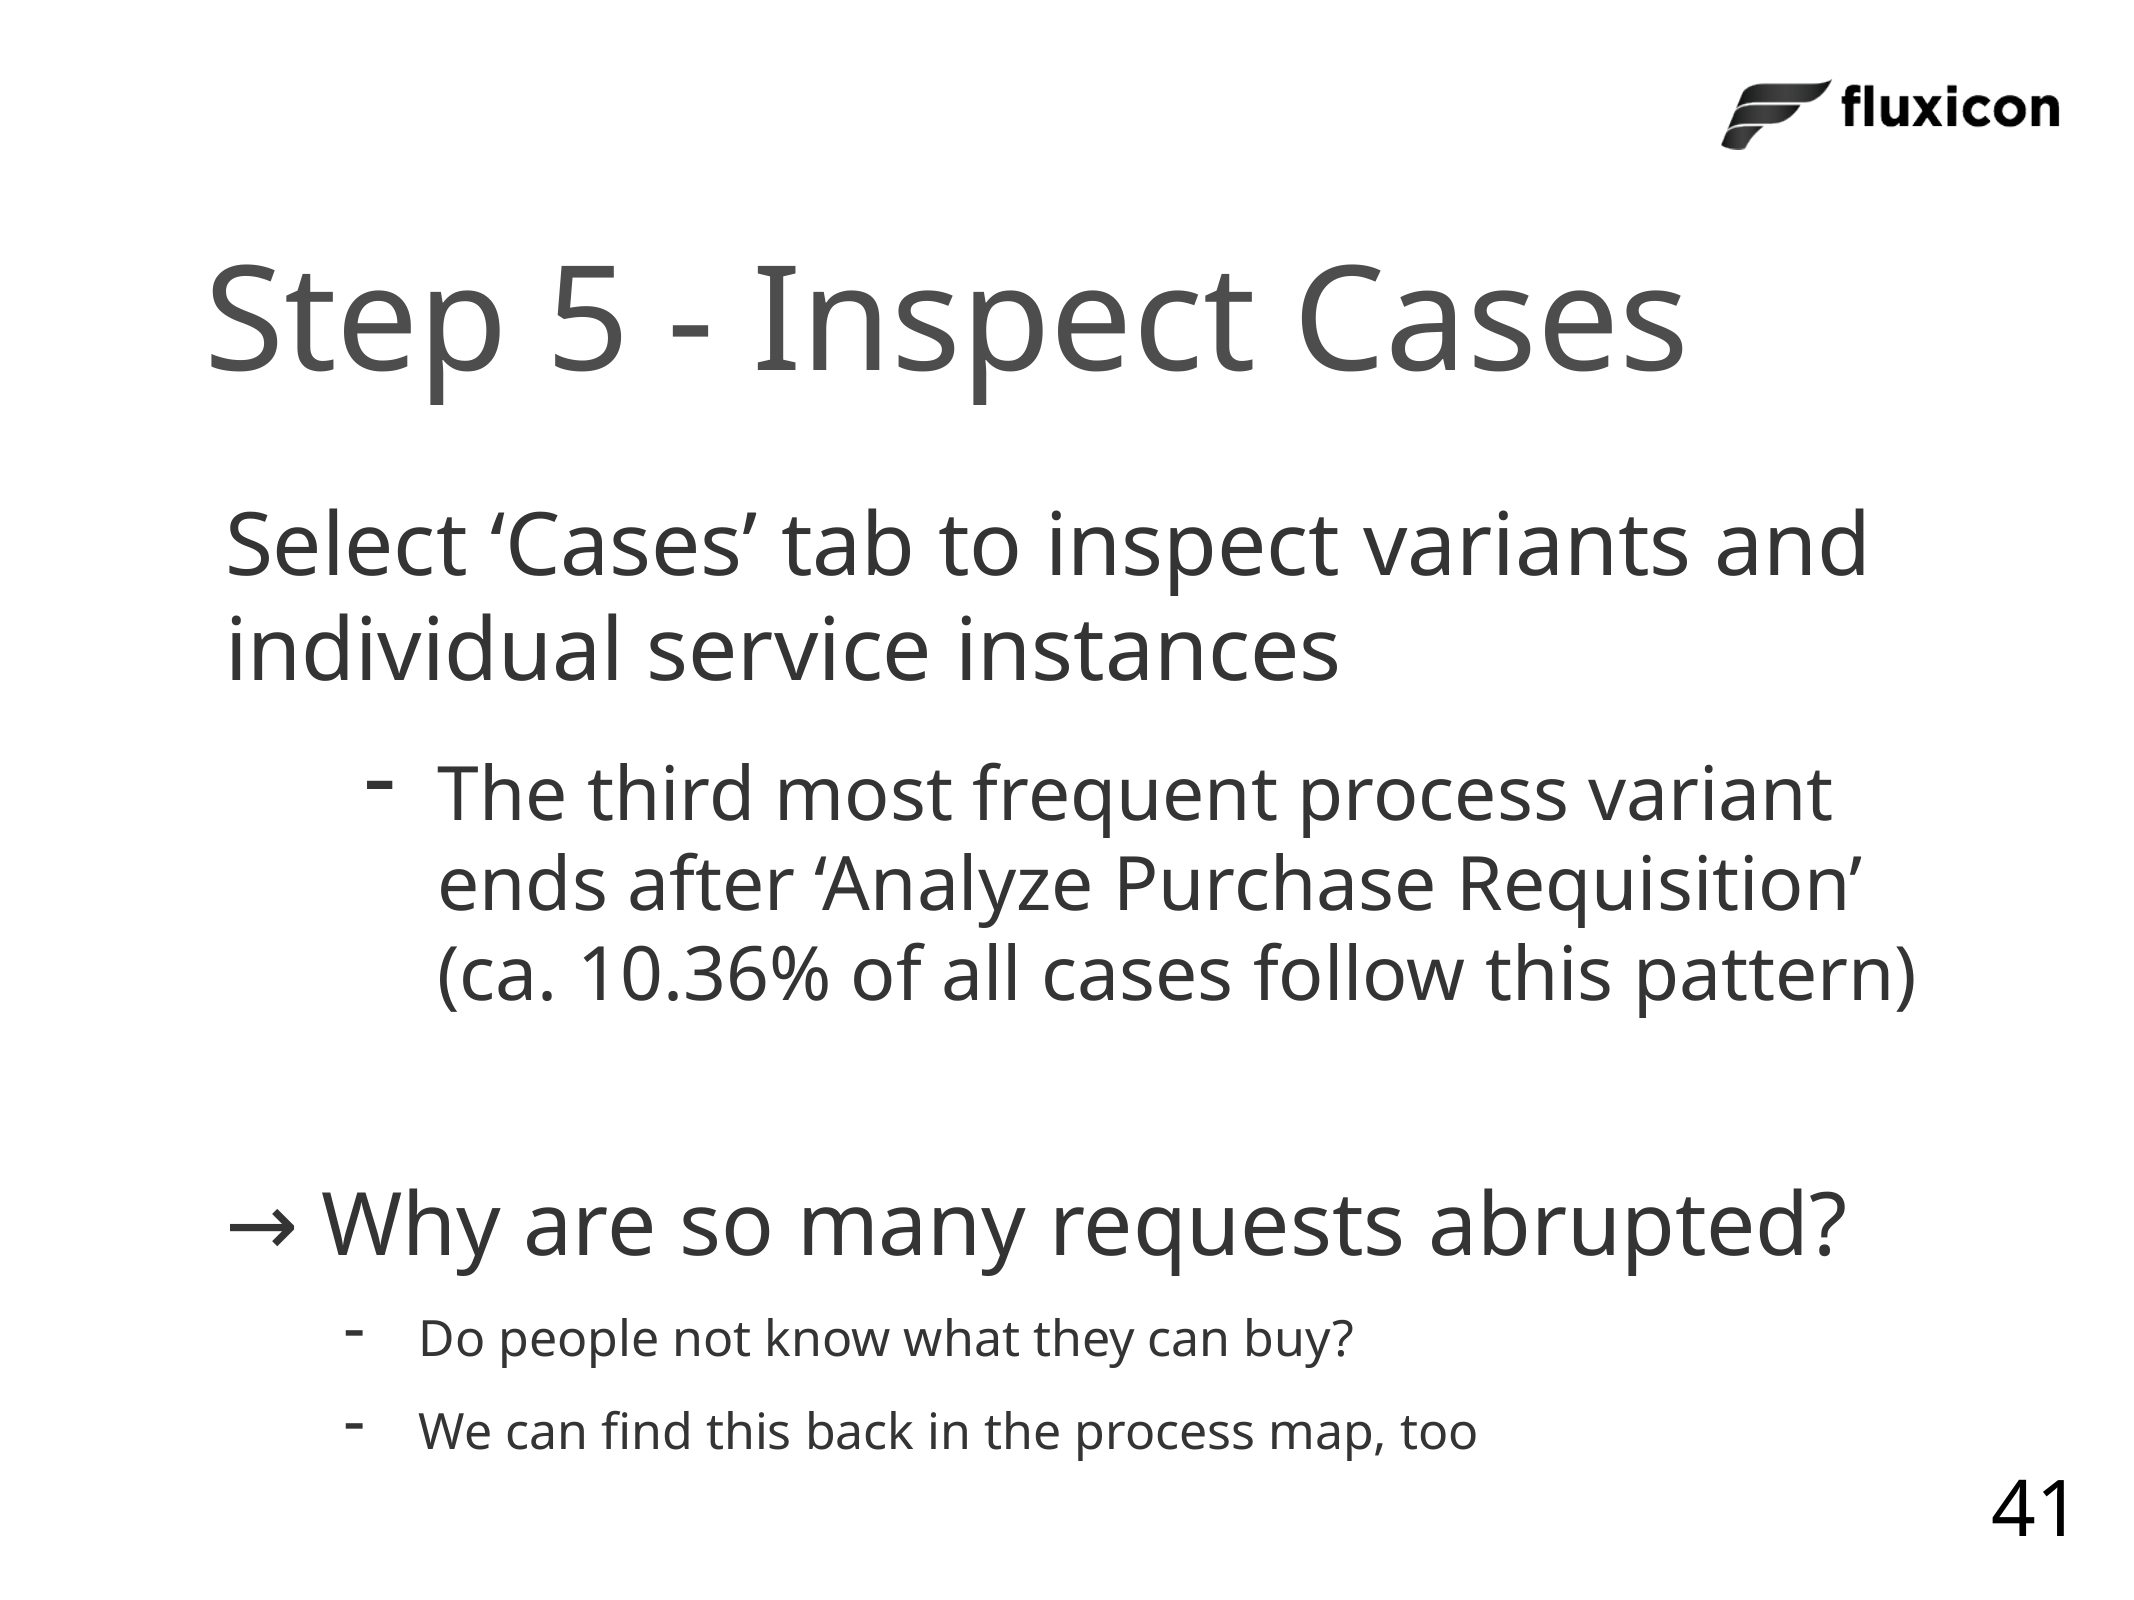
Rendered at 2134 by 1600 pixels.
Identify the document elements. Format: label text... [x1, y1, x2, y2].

title Step 5 - Inspect Cases [197, 208, 1930, 417]
picture [1721, 78, 2063, 150]
list Select ‘Cases’ tab to inspect variants and individual service instances The third most frequent process variant ends after ‘Analyze Purchase Requisition’ (ca. 10.36% of all cases follow this pattern) → Why are so many requests abrupted? Do people not know what they can buy? We can find this back in the process map, too [218, 481, 1950, 1534]
text_box 41 [1976, 1450, 2105, 1573]
